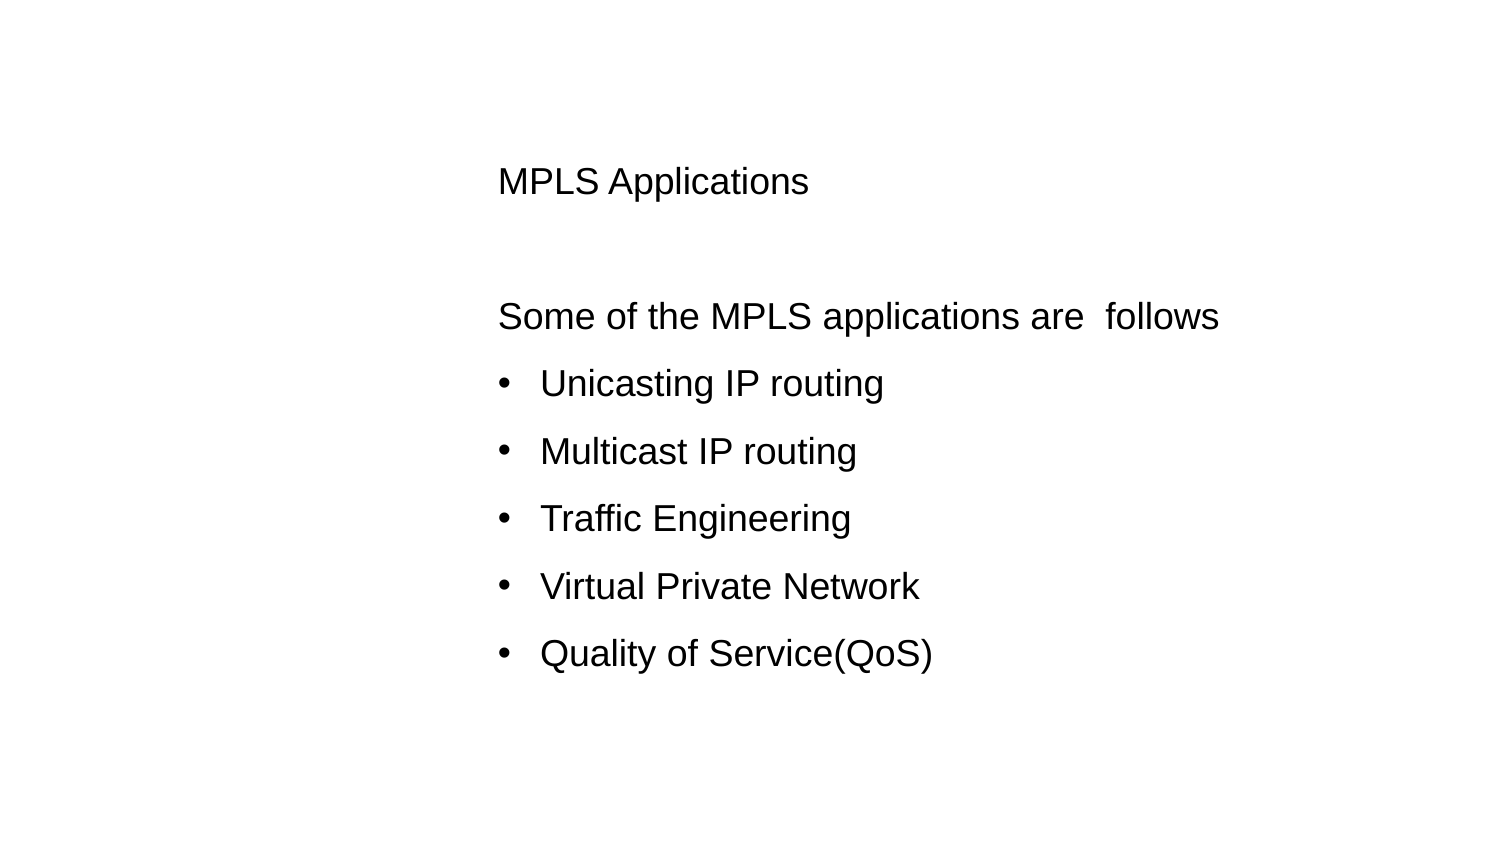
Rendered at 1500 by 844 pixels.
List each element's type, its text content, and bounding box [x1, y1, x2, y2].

text_box MPLS Applications Some of the MPLS applications are follows Unicasting IP routing Multicast IP routing Traffic Engineering Virtual Private Network Quality of Service(QoS) [486, 128, 1232, 715]
